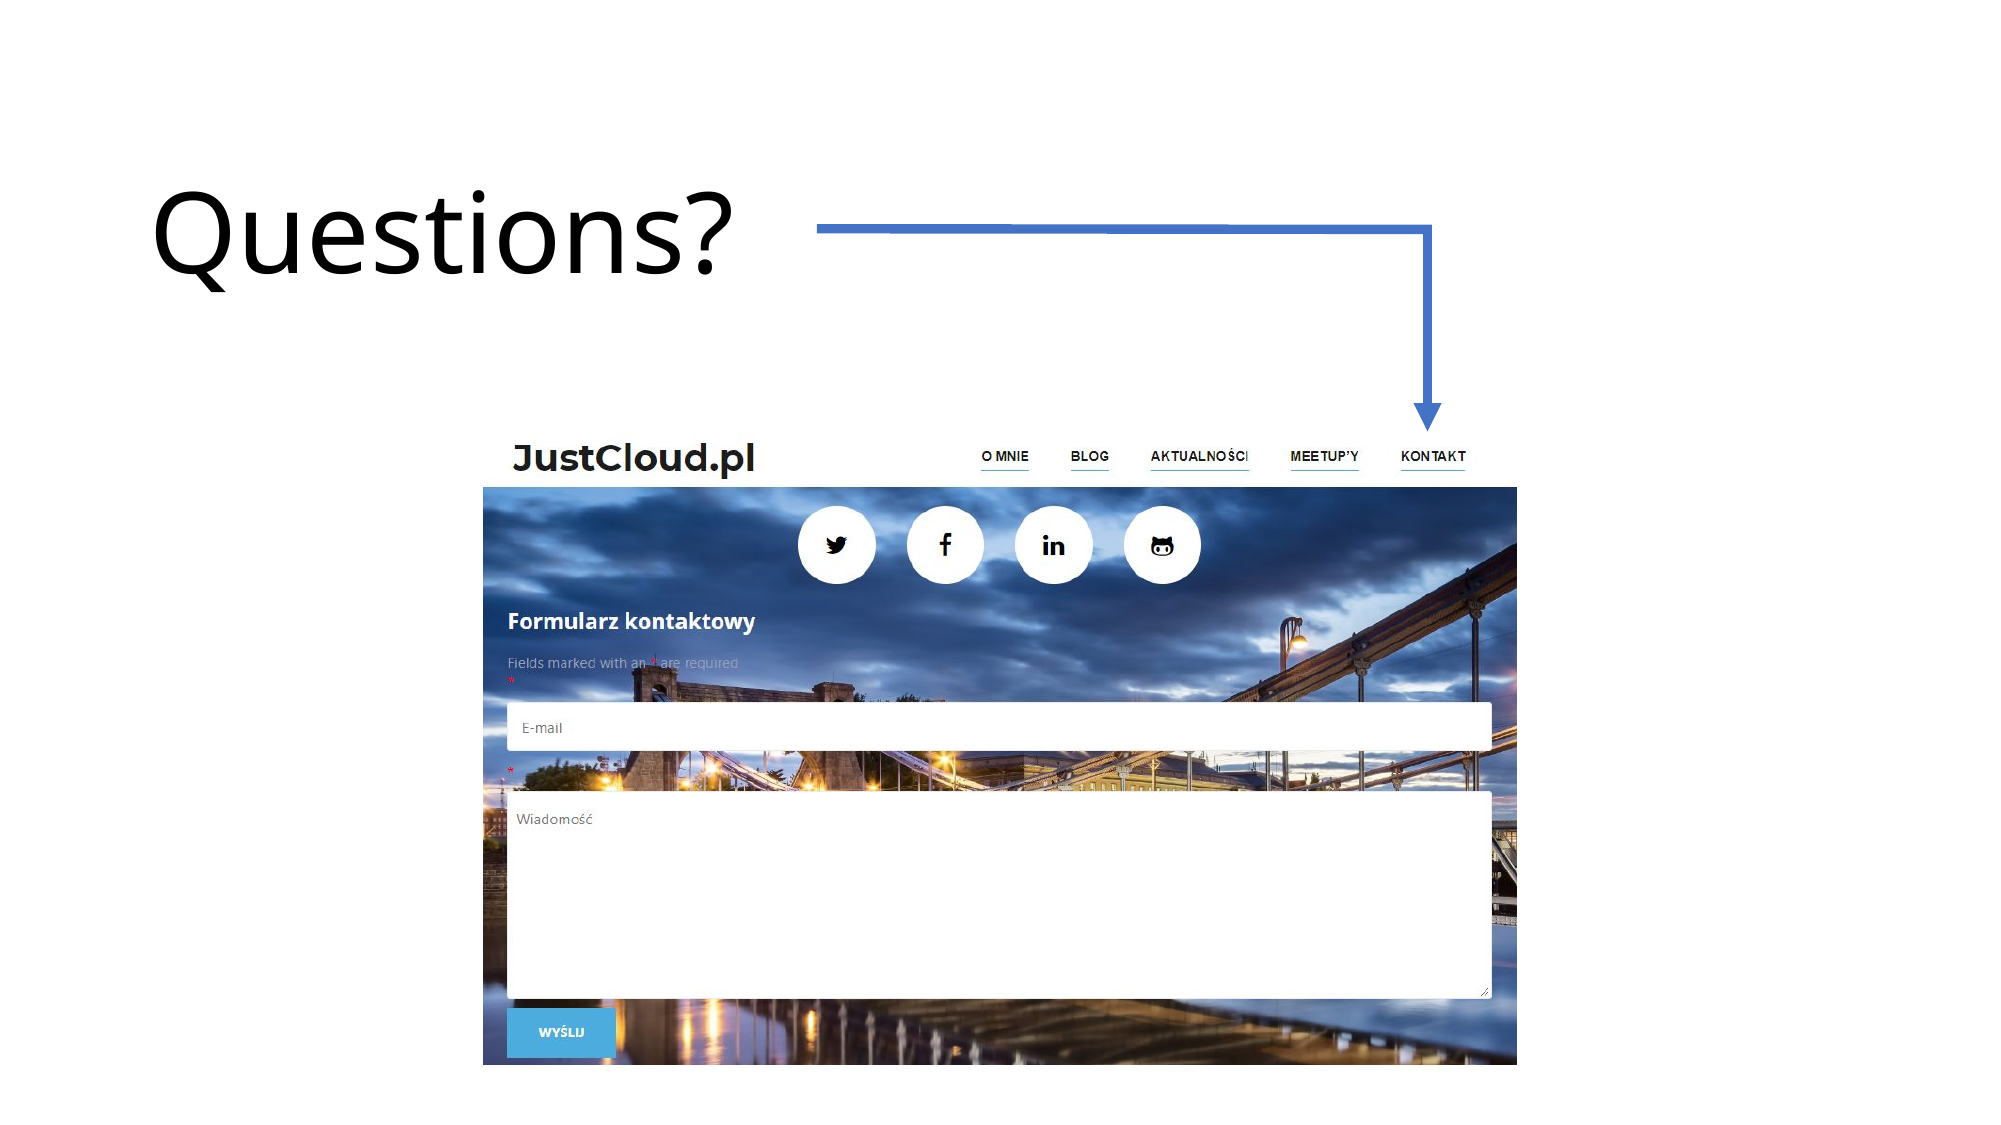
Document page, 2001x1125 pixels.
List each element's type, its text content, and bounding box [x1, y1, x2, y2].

text_box Questions? [67, 153, 817, 304]
picture [483, 431, 1517, 1065]
